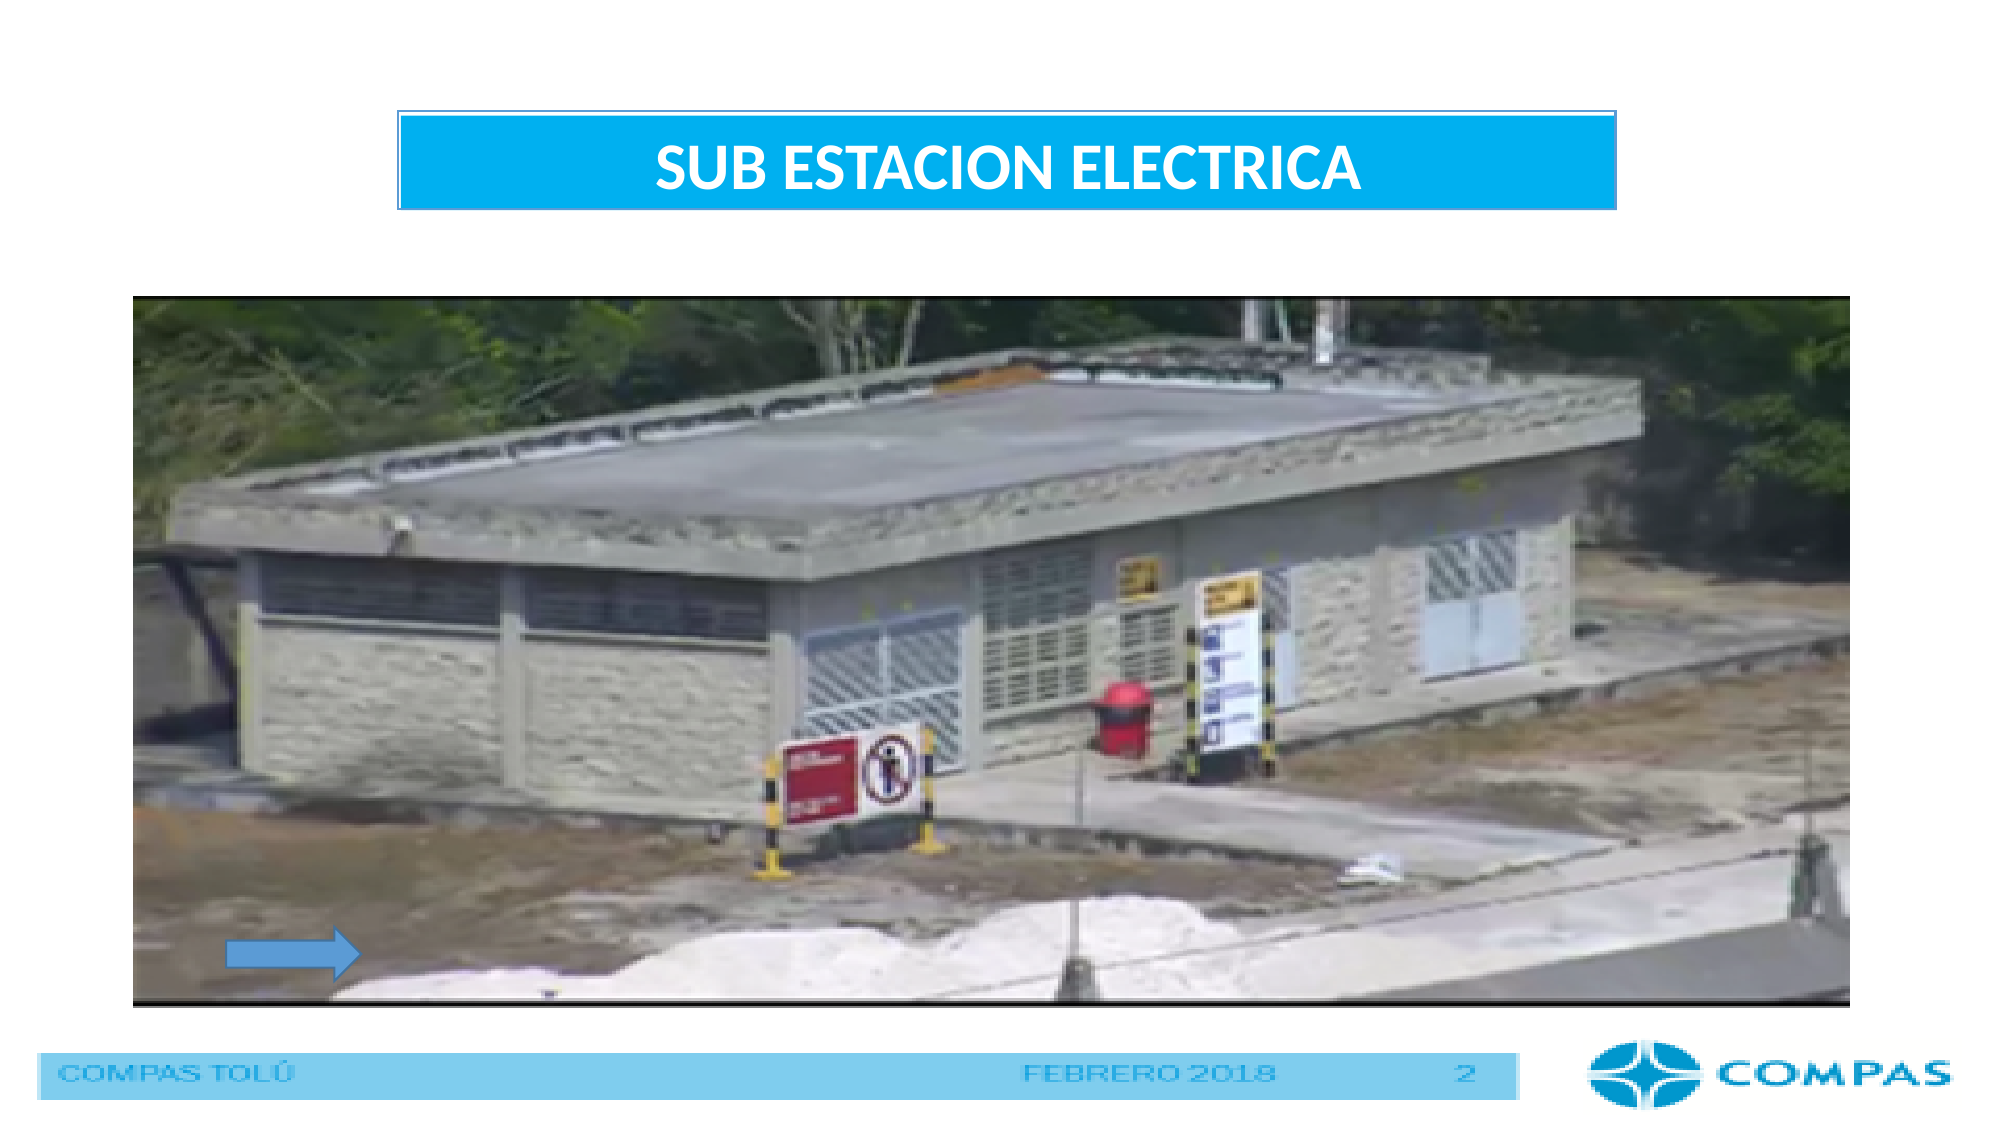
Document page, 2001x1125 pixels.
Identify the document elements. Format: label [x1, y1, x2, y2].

text_box [397, 110, 1617, 210]
picture [0, 235, 2000, 1125]
